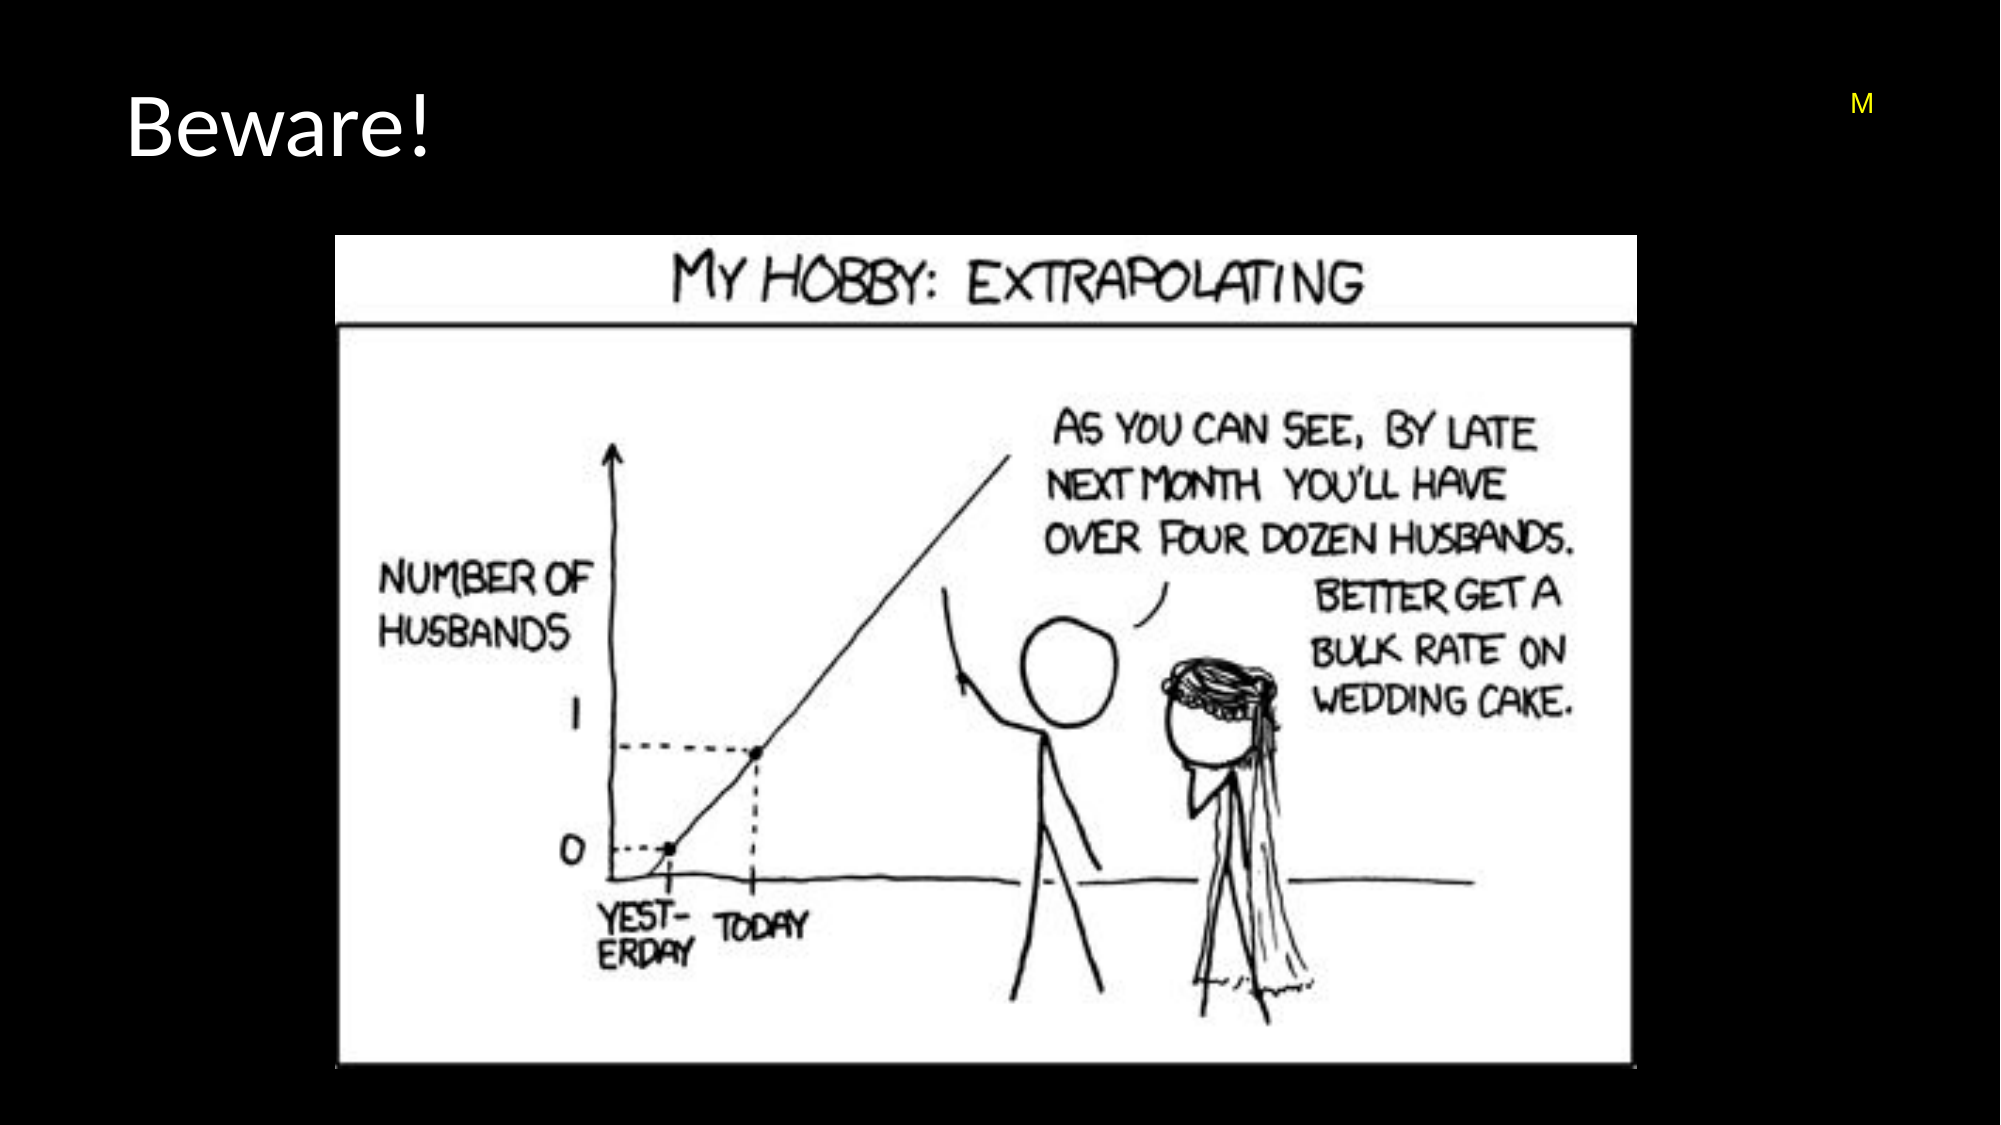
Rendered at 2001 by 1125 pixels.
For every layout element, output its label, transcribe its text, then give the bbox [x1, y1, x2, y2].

picture [335, 235, 1637, 1069]
text_box M [1835, 76, 1890, 127]
title Beware! [110, 18, 1836, 236]
